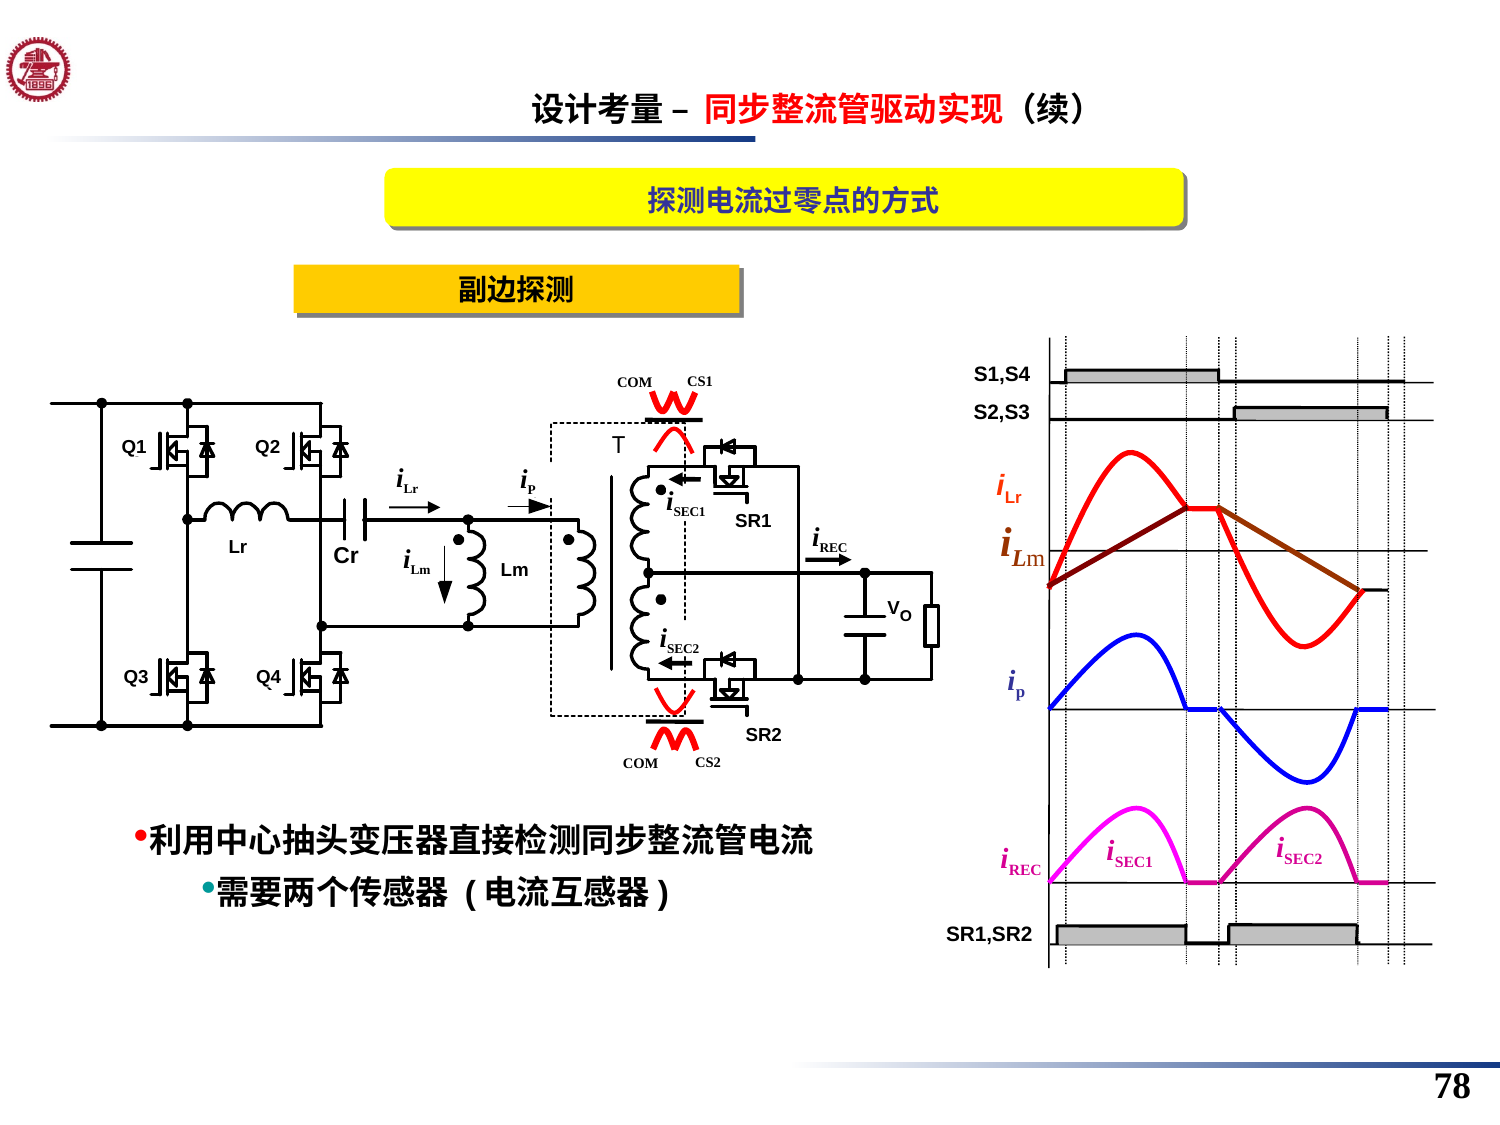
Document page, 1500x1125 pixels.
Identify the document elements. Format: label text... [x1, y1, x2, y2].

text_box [384, 167, 1184, 227]
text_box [930, 335, 1436, 969]
text_box 设计考量 – 同步整流管驱动实现（续） [228, 81, 1414, 133]
picture [5, 37, 77, 102]
text_box 利用中心抽头变压器直接检测同步整流管电流 需要两个传感器 (电流互感器) [86, 812, 917, 919]
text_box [45, 365, 944, 779]
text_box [290, 264, 743, 314]
